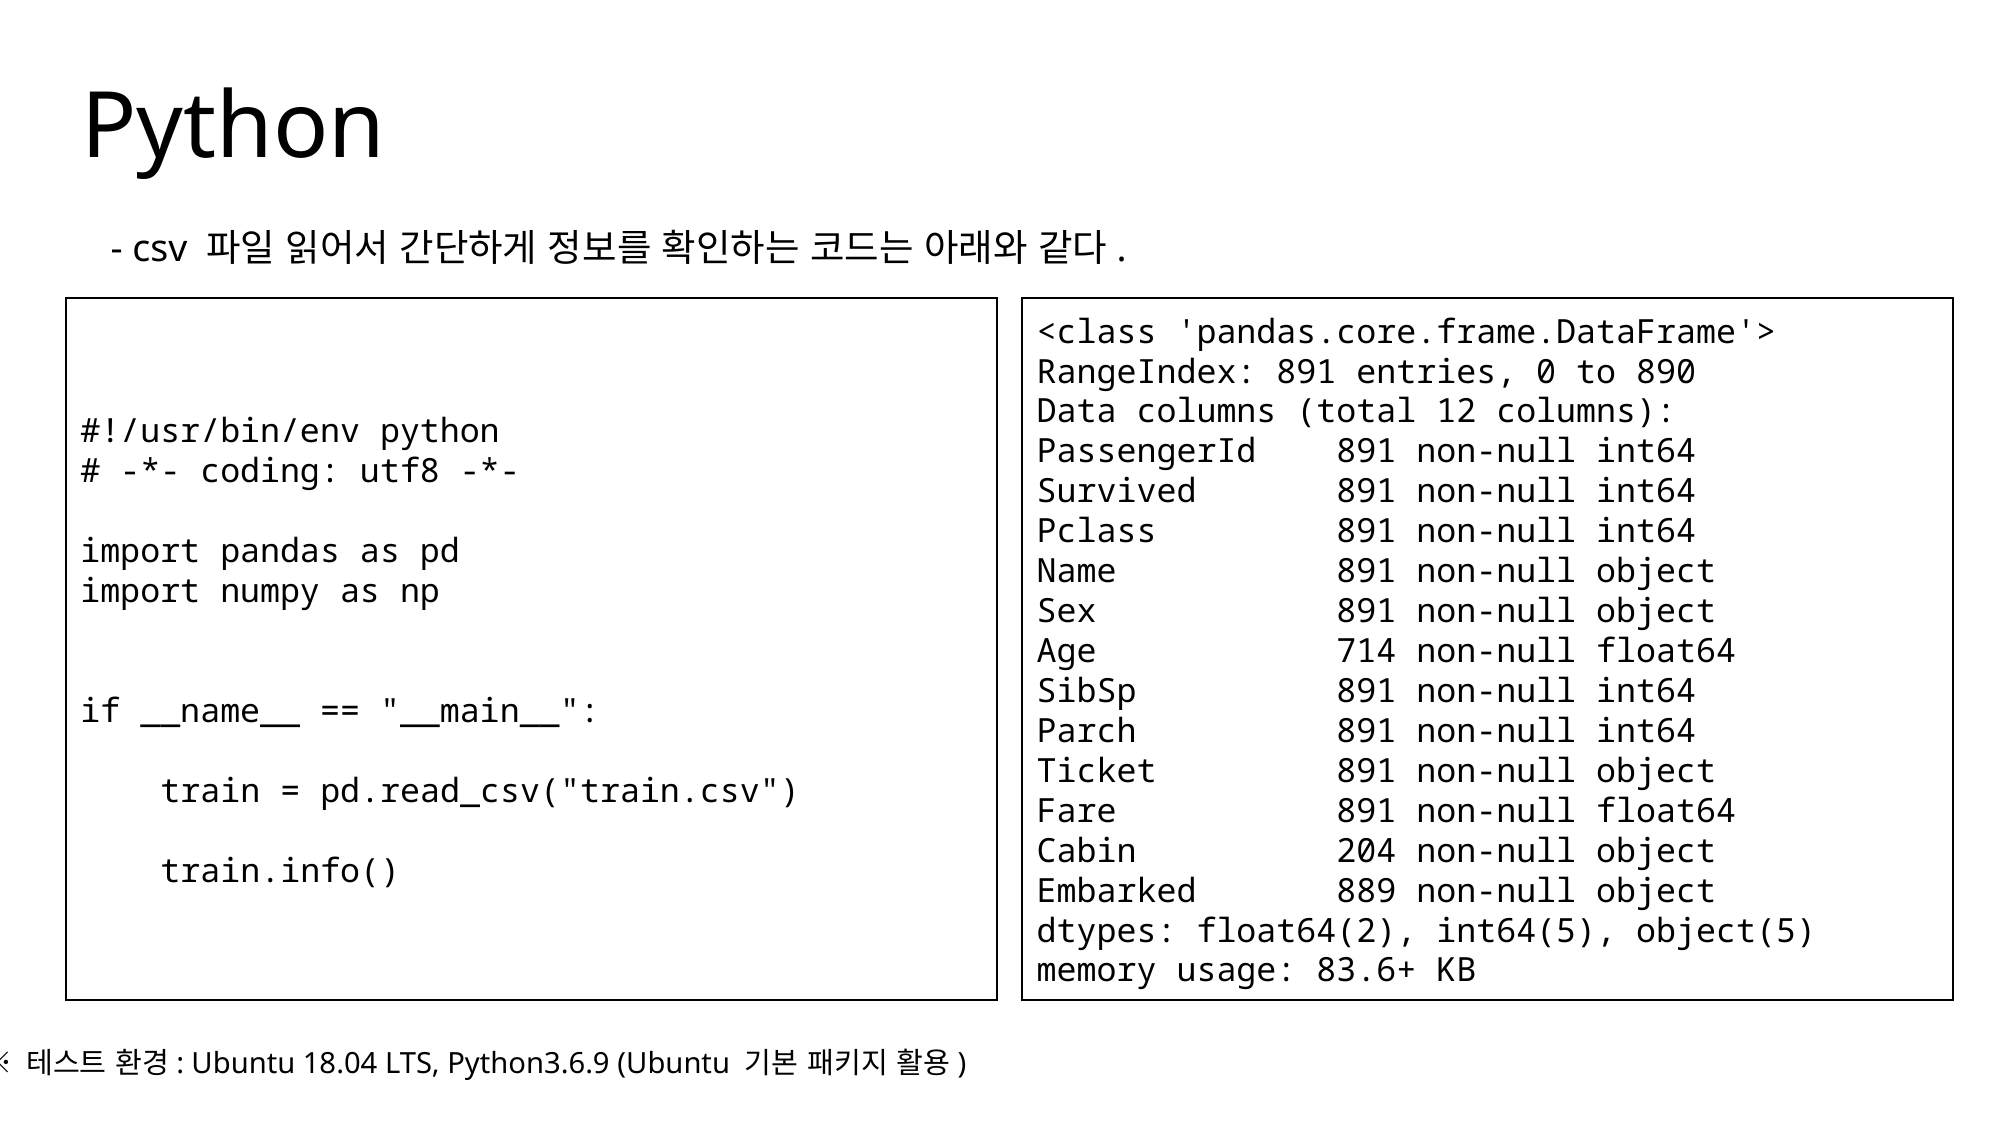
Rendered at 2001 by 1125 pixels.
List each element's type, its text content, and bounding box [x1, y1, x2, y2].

text_box ※ 테스트 환경: Ubuntu 18.04 LTS, Python3.6.9 (Ubuntu 기본 패키지 활용) [0, 1037, 981, 1087]
text_box Python [66, 58, 401, 183]
text_box - csv 파일 읽어서 간단하게 정보를 확인하는 코드는 아래와 같다. [95, 216, 1857, 277]
text_box #!/usr/bin/env python # -*- coding: utf8 -*- import pandas as pd import numpy as np if __name__ == "__main__": train = pd.read_csv("train.csv") train.info() [65, 297, 998, 1001]
text_box <class 'pandas.core.frame.DataFrame'> RangeIndex: 891 entries, 0 to 890 Data columns (total 12 columns): PassengerId 891 non-null int64 Survived 891 non-null int64 Pclass 891 non-null int64 Name 891 non-null object Sex 891 non-null object Age 714 non-null float64 SibSp 891 non-null int64 Parch 891 non-null int64 Ticket 891 non-null object Fare 891 non-null float64 Cabin 204 non-null object Embarked 889 non-null object dtypes: float64(2), int64(5), object(5) memory usage: 83.6+ KB [1021, 297, 1954, 1001]
